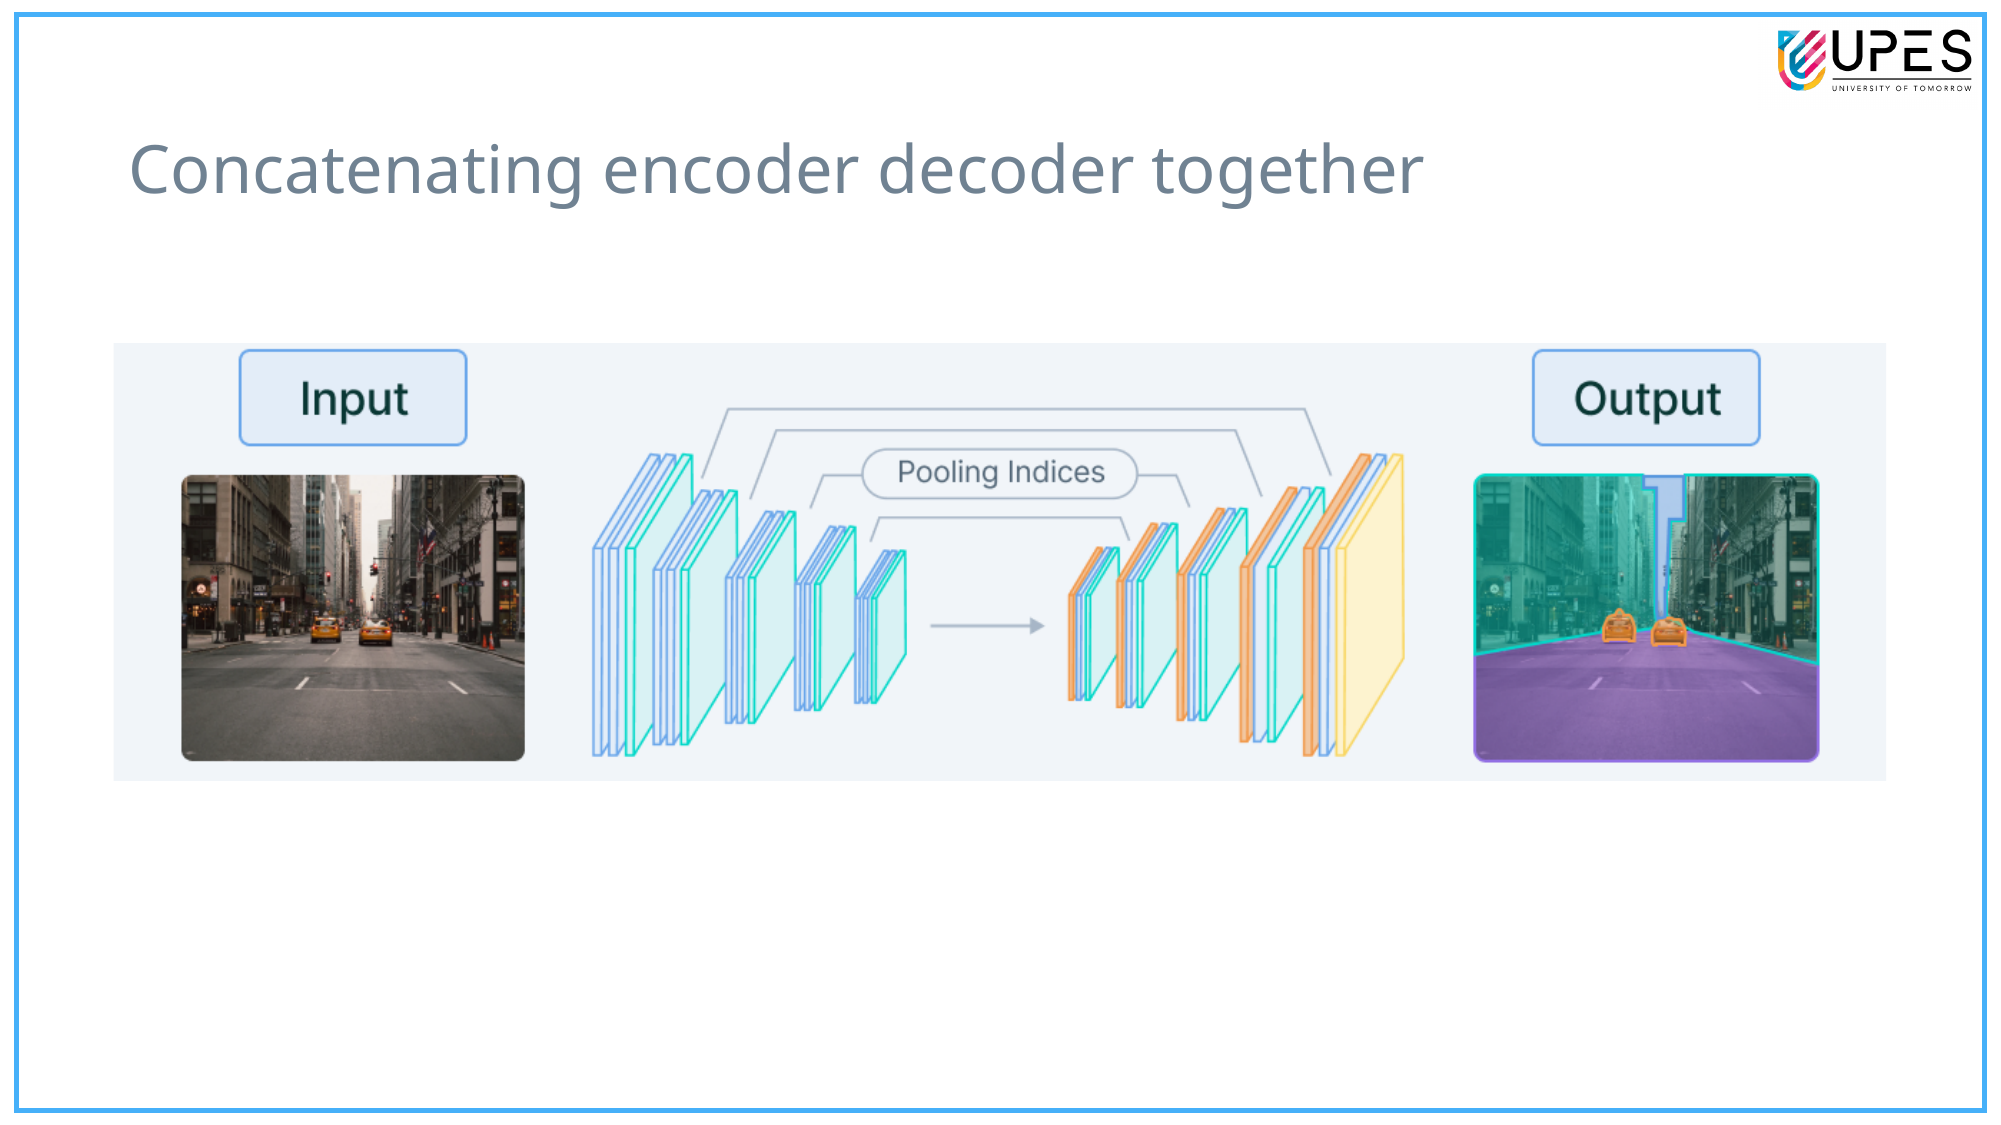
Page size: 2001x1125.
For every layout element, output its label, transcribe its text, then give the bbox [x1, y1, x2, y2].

picture [113, 343, 1887, 782]
picture [1758, 20, 1978, 110]
text_box Concatenating encoder decoder together [113, 112, 1524, 258]
